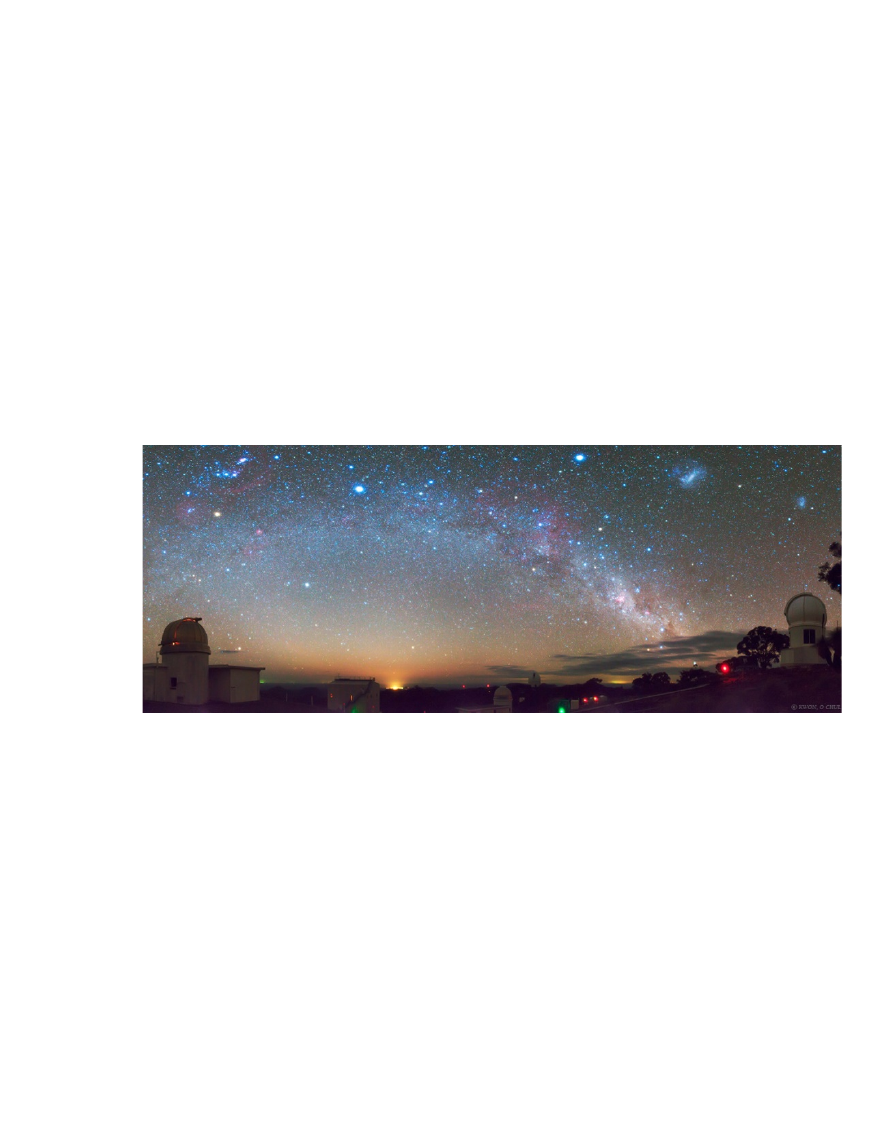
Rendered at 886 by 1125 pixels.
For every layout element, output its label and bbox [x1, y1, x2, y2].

picture [142, 445, 842, 713]
